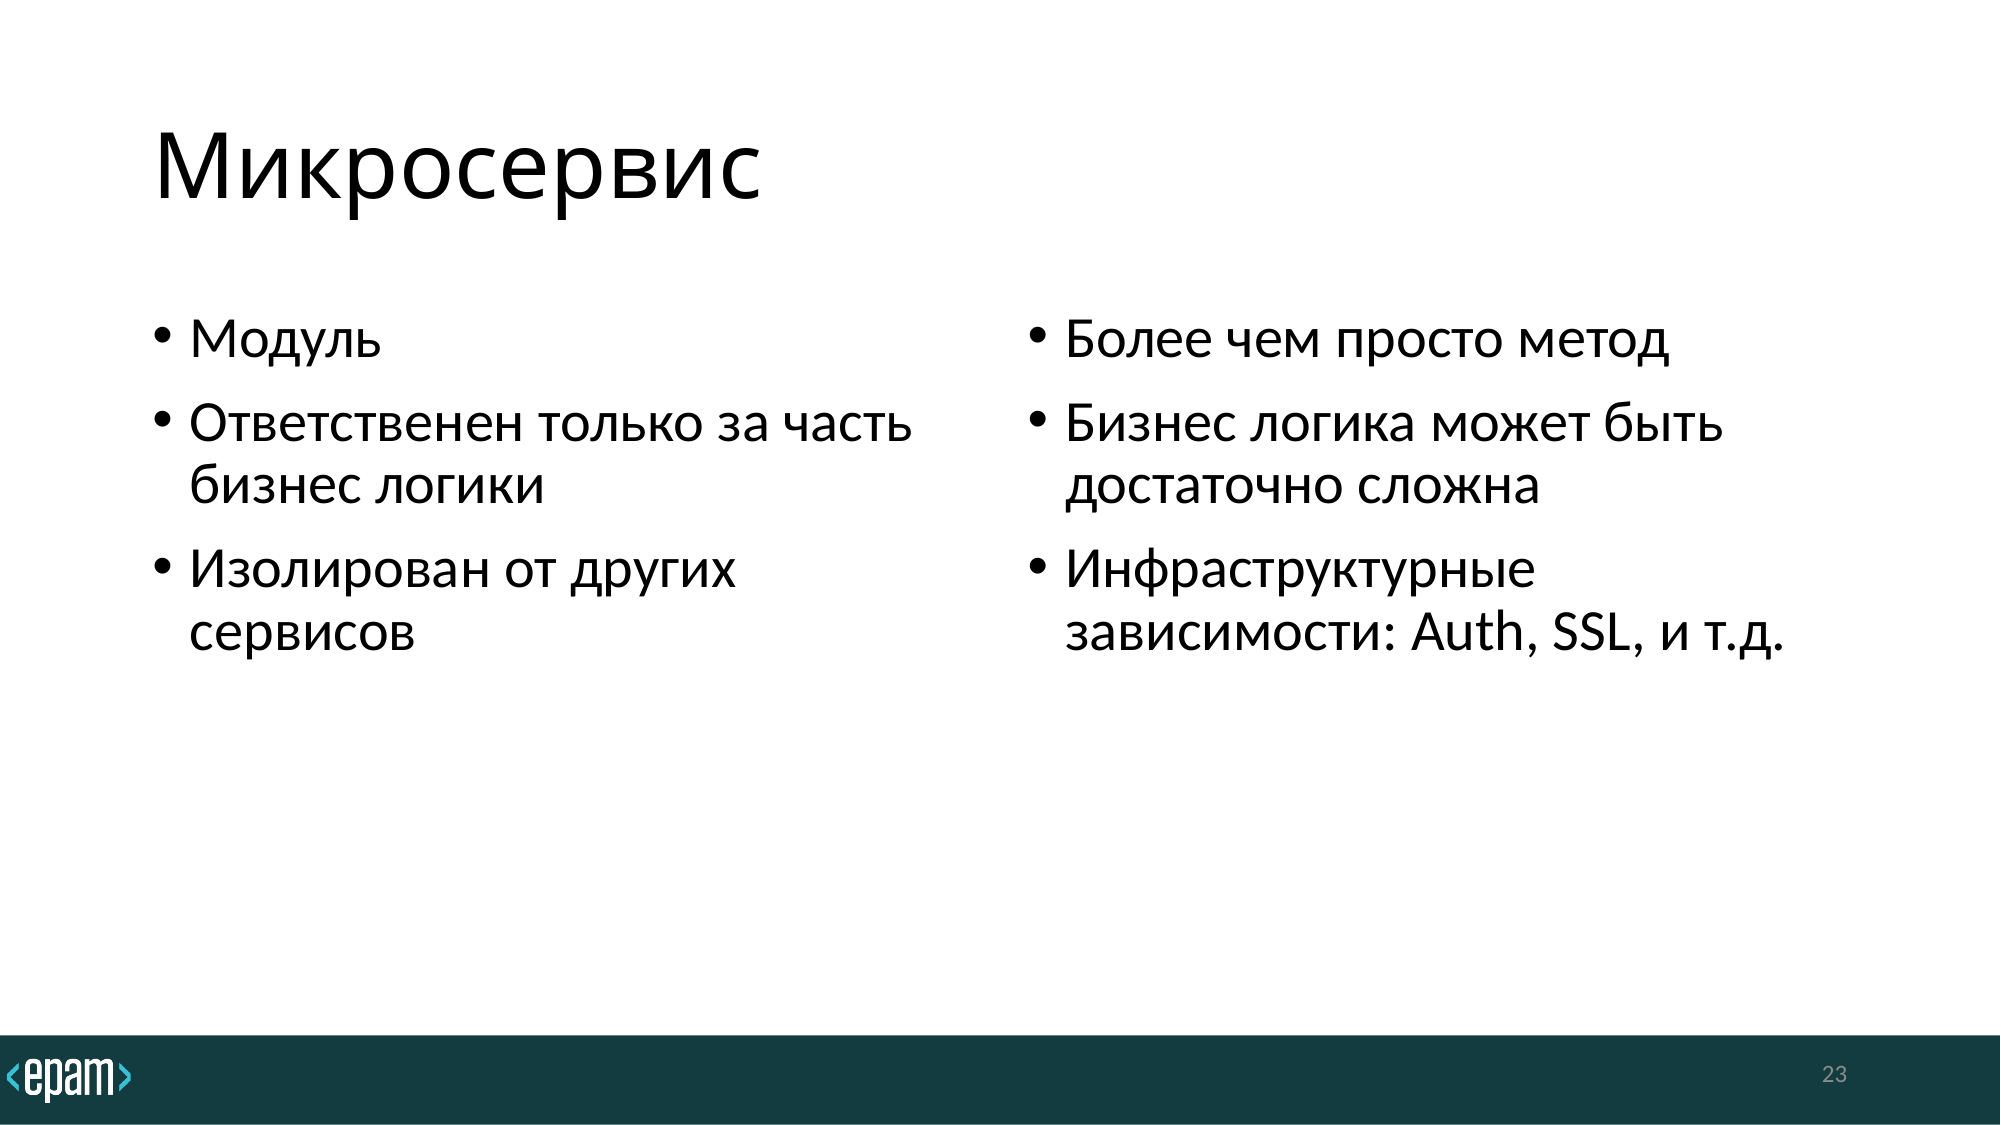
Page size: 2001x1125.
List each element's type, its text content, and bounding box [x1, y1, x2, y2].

slide_number 23 [1412, 1042, 1863, 1103]
list Модуль Ответственен только за часть бизнес логики Изолирован от других сервисов [137, 299, 988, 1014]
title Микросервис [137, 59, 1863, 278]
list Более чем просто метод Бизнес логика может быть достаточно сложна Инфраструктурные зависимости: Auth, SSL, и т.д. [1012, 299, 1863, 1014]
